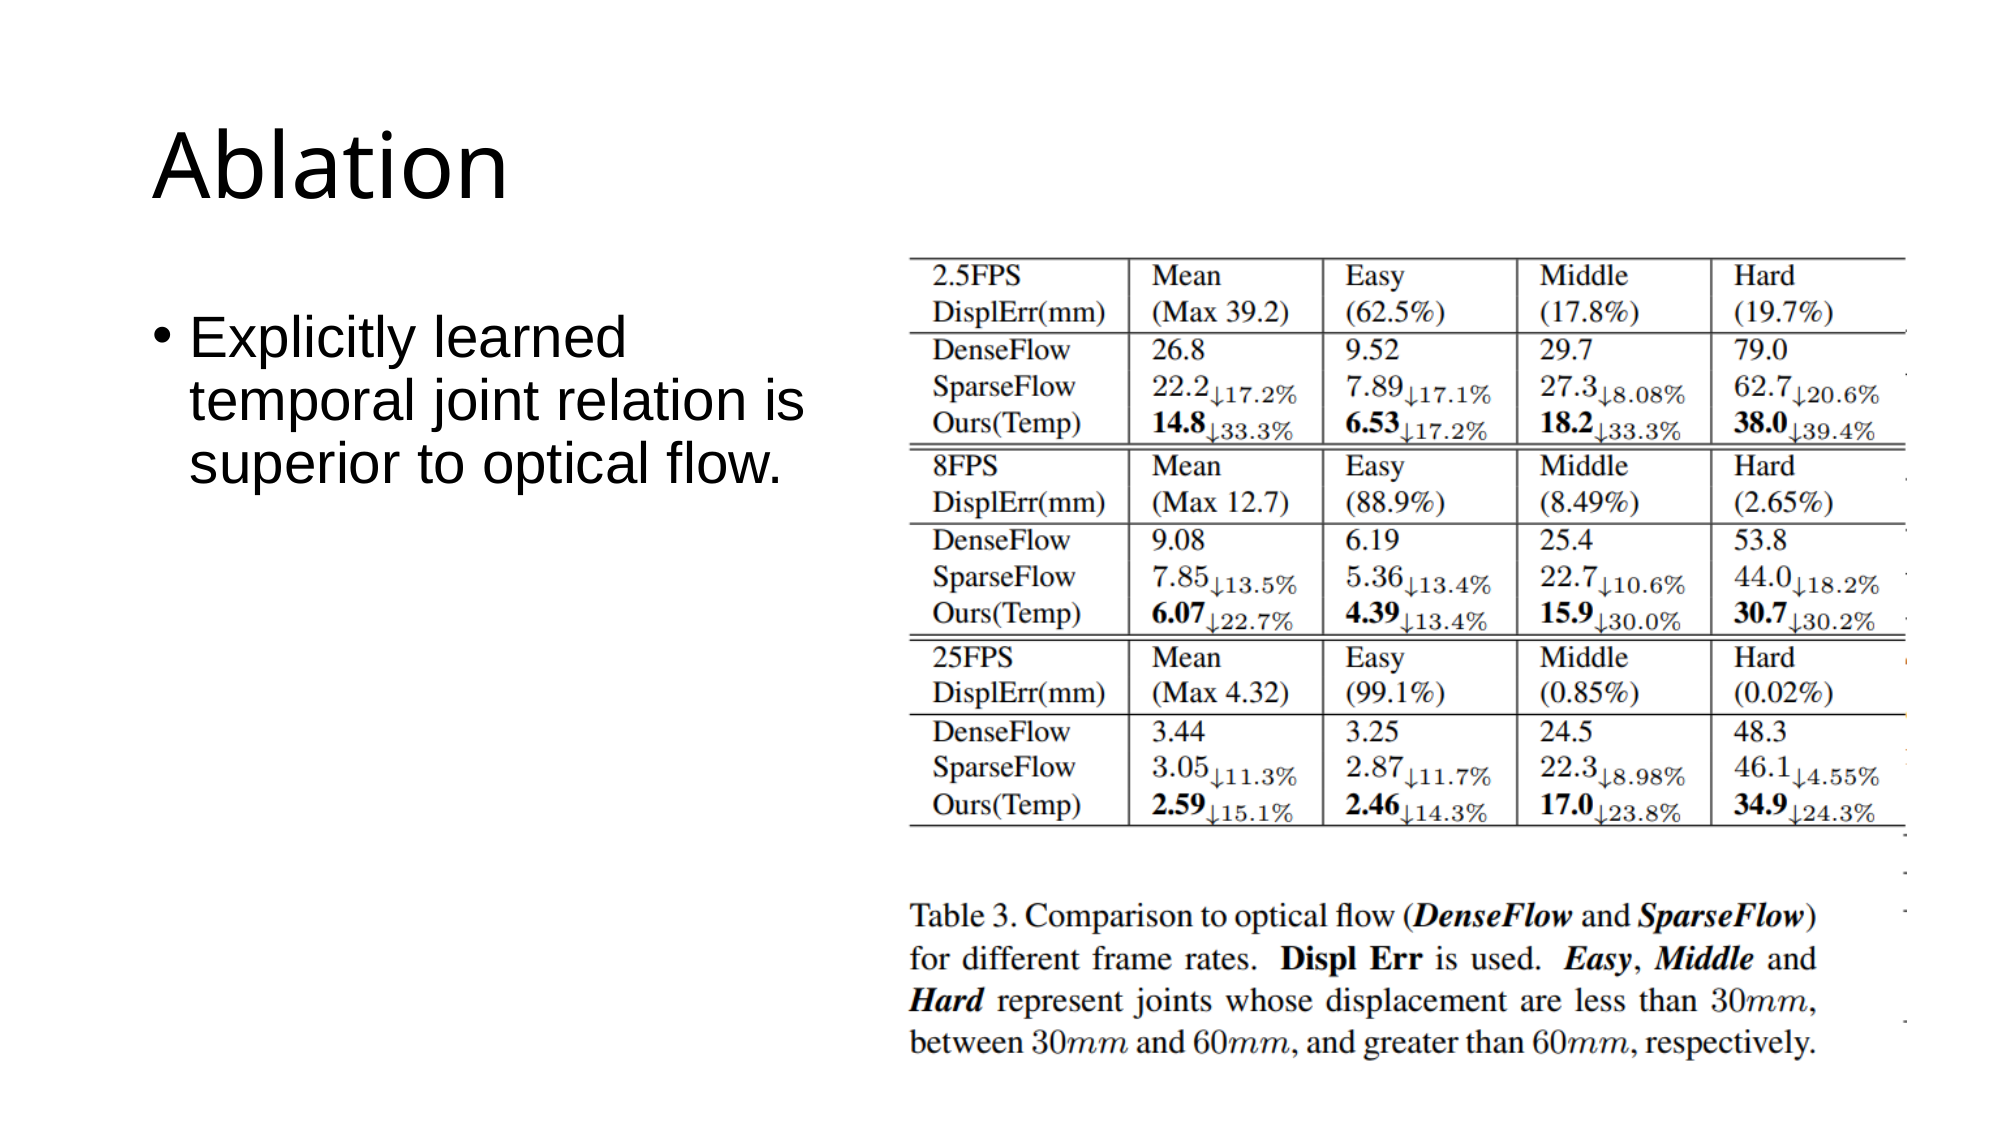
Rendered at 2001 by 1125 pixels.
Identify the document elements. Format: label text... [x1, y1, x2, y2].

list Explicitly learned temporal joint relation is superior to optical flow. [137, 299, 862, 1014]
picture [901, 250, 1907, 1066]
title Ablation [137, 59, 1863, 278]
